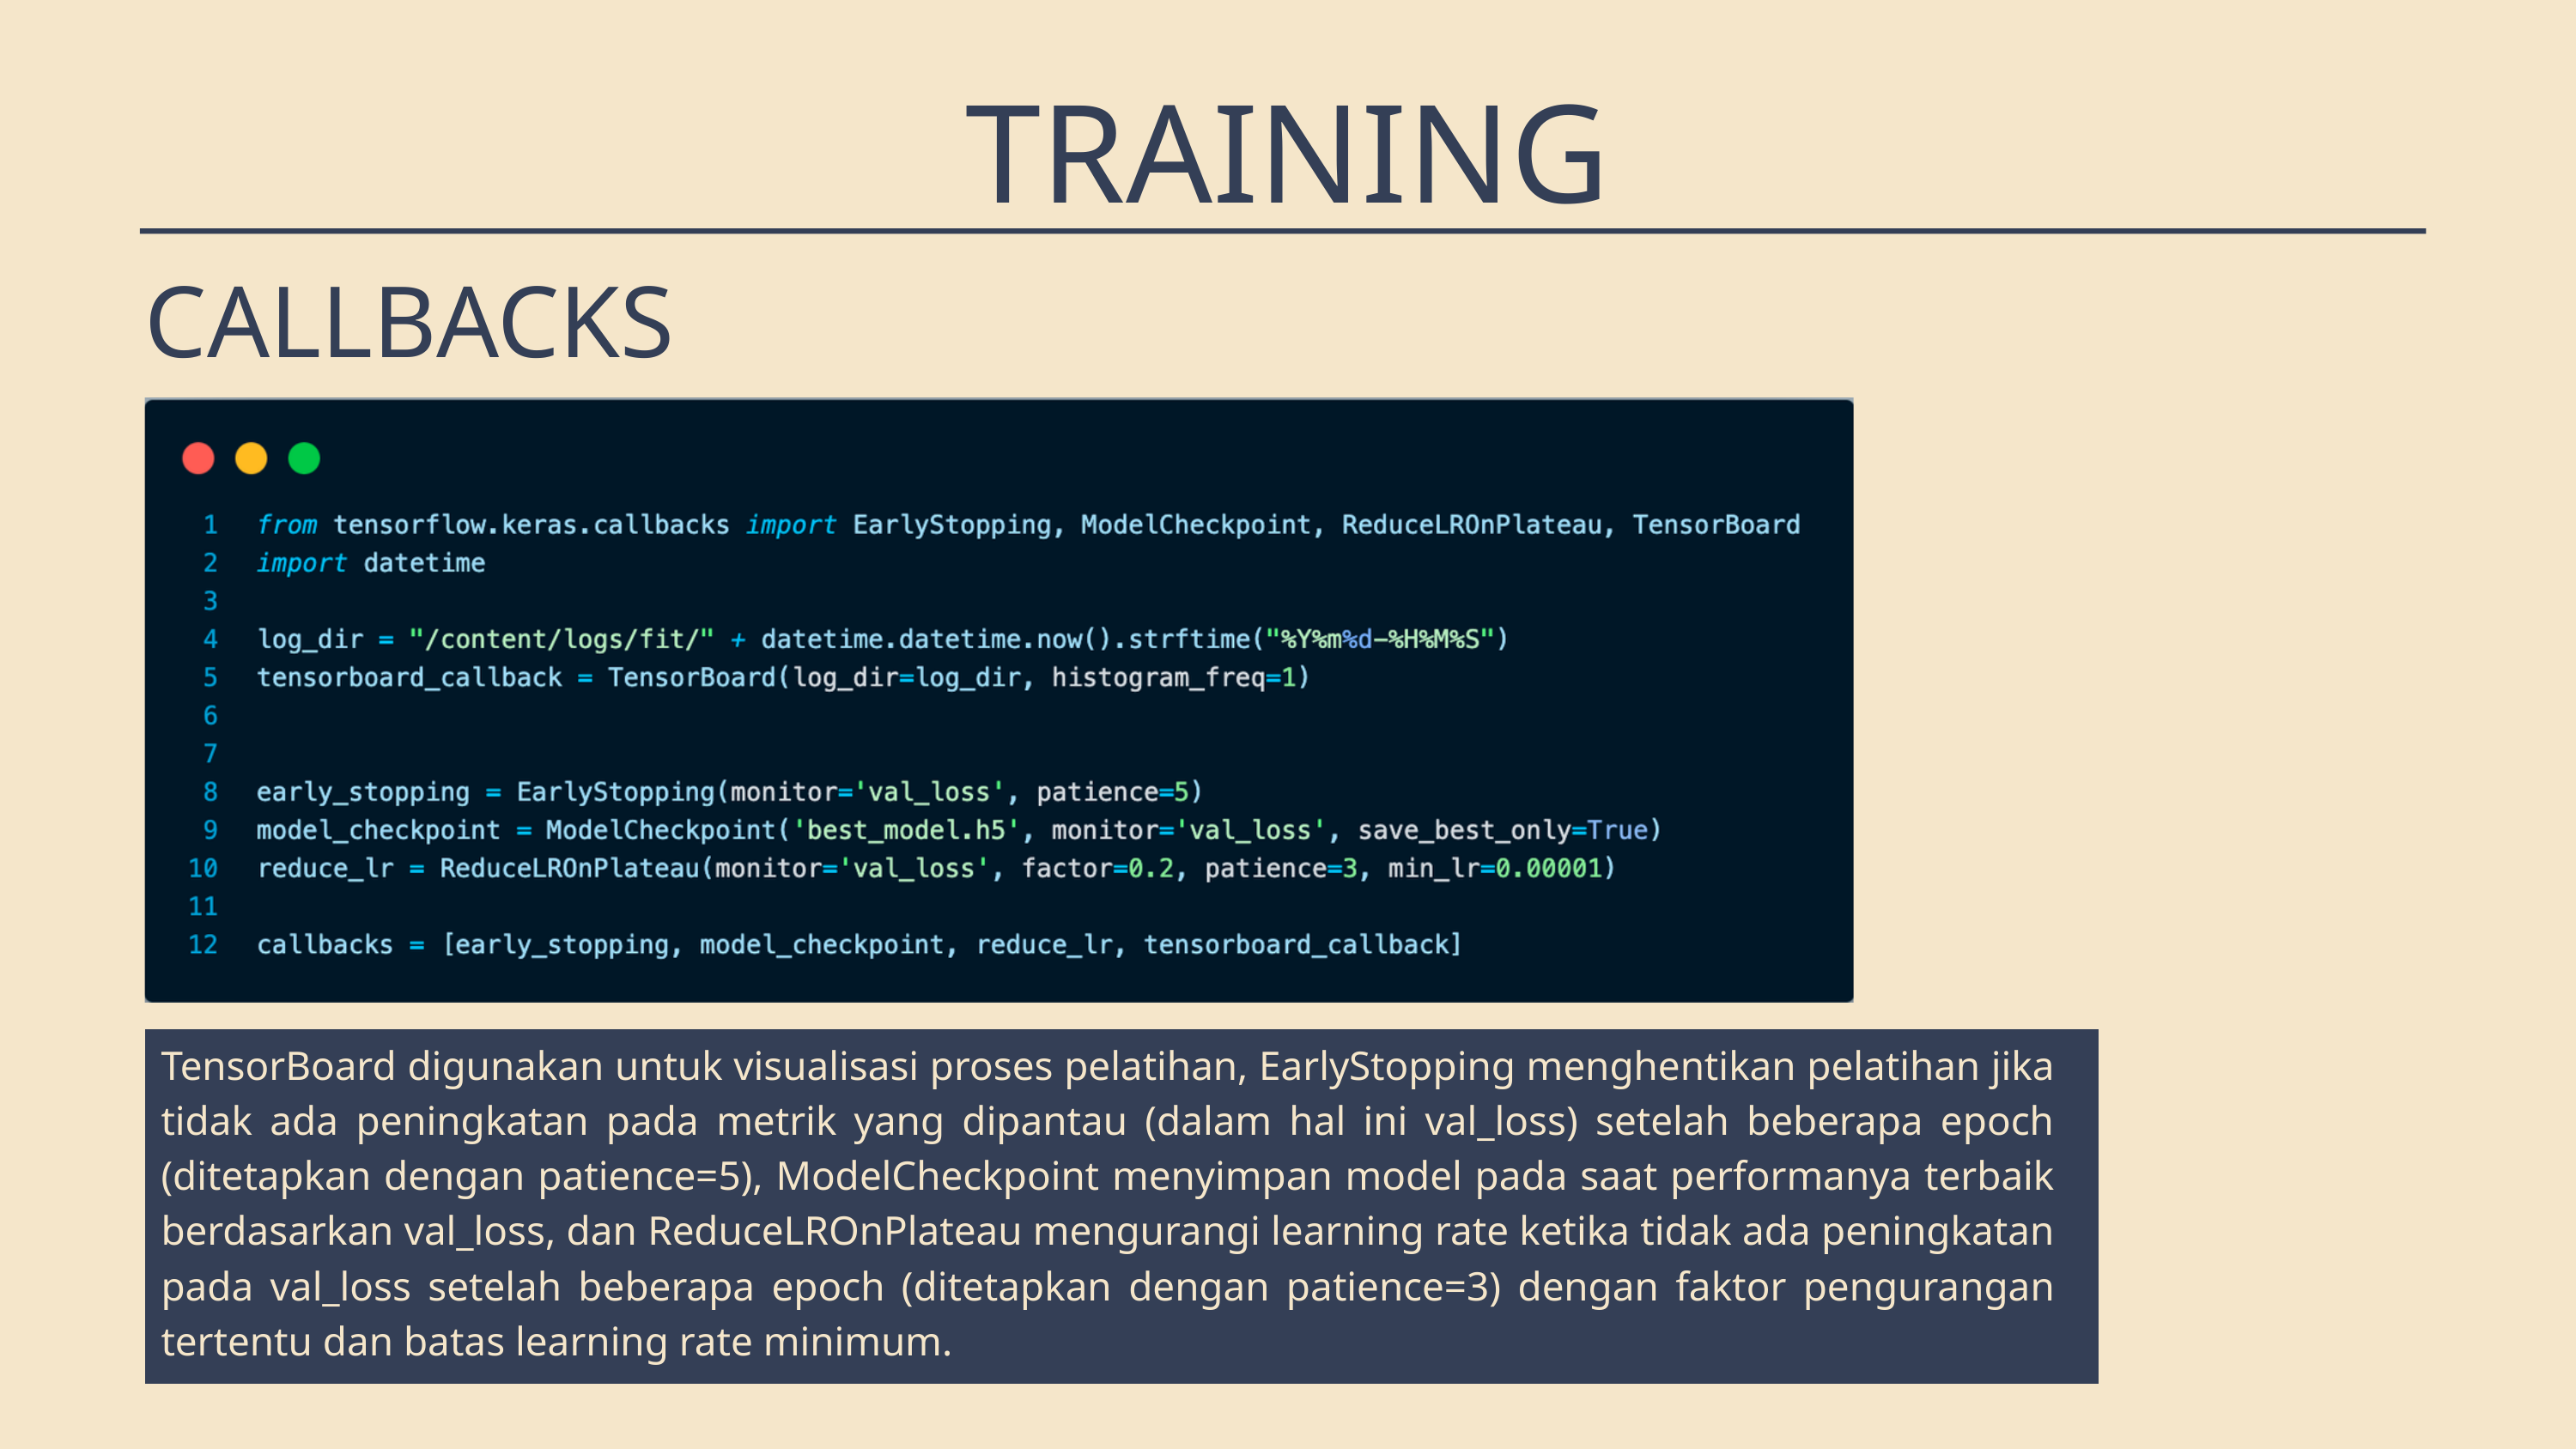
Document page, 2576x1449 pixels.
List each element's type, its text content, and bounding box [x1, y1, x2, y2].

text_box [144, 1028, 2099, 1384]
text_box TRAINING [379, 39, 2197, 230]
text_box [144, 397, 1854, 1003]
text_box CALLBACKS [144, 239, 1203, 378]
